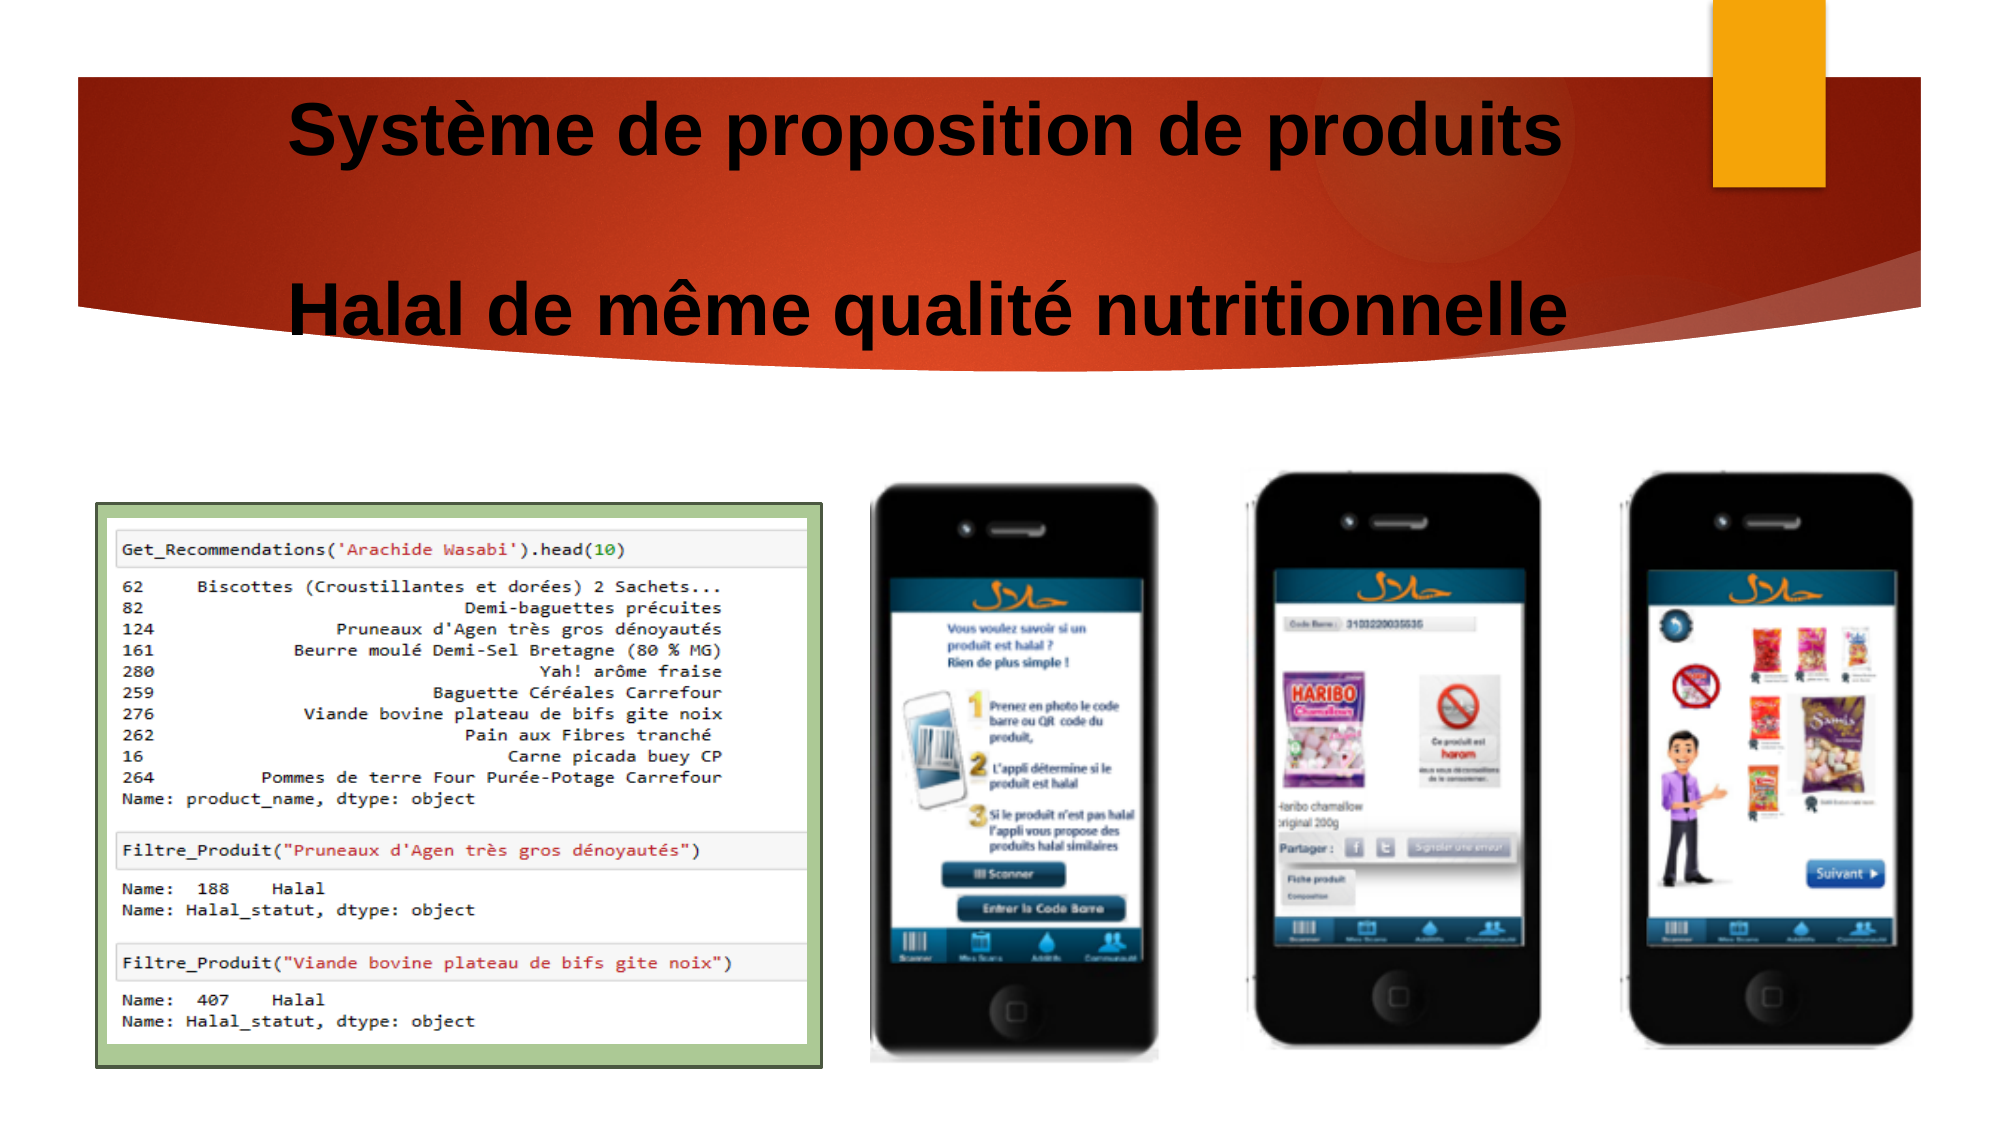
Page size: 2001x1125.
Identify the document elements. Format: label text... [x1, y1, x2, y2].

text_box [95, 502, 823, 1069]
title Système de proposition de produits Halal de même qualité nutritionnelle [189, 155, 1627, 275]
picture [870, 465, 1934, 1068]
picture [106, 517, 807, 1044]
